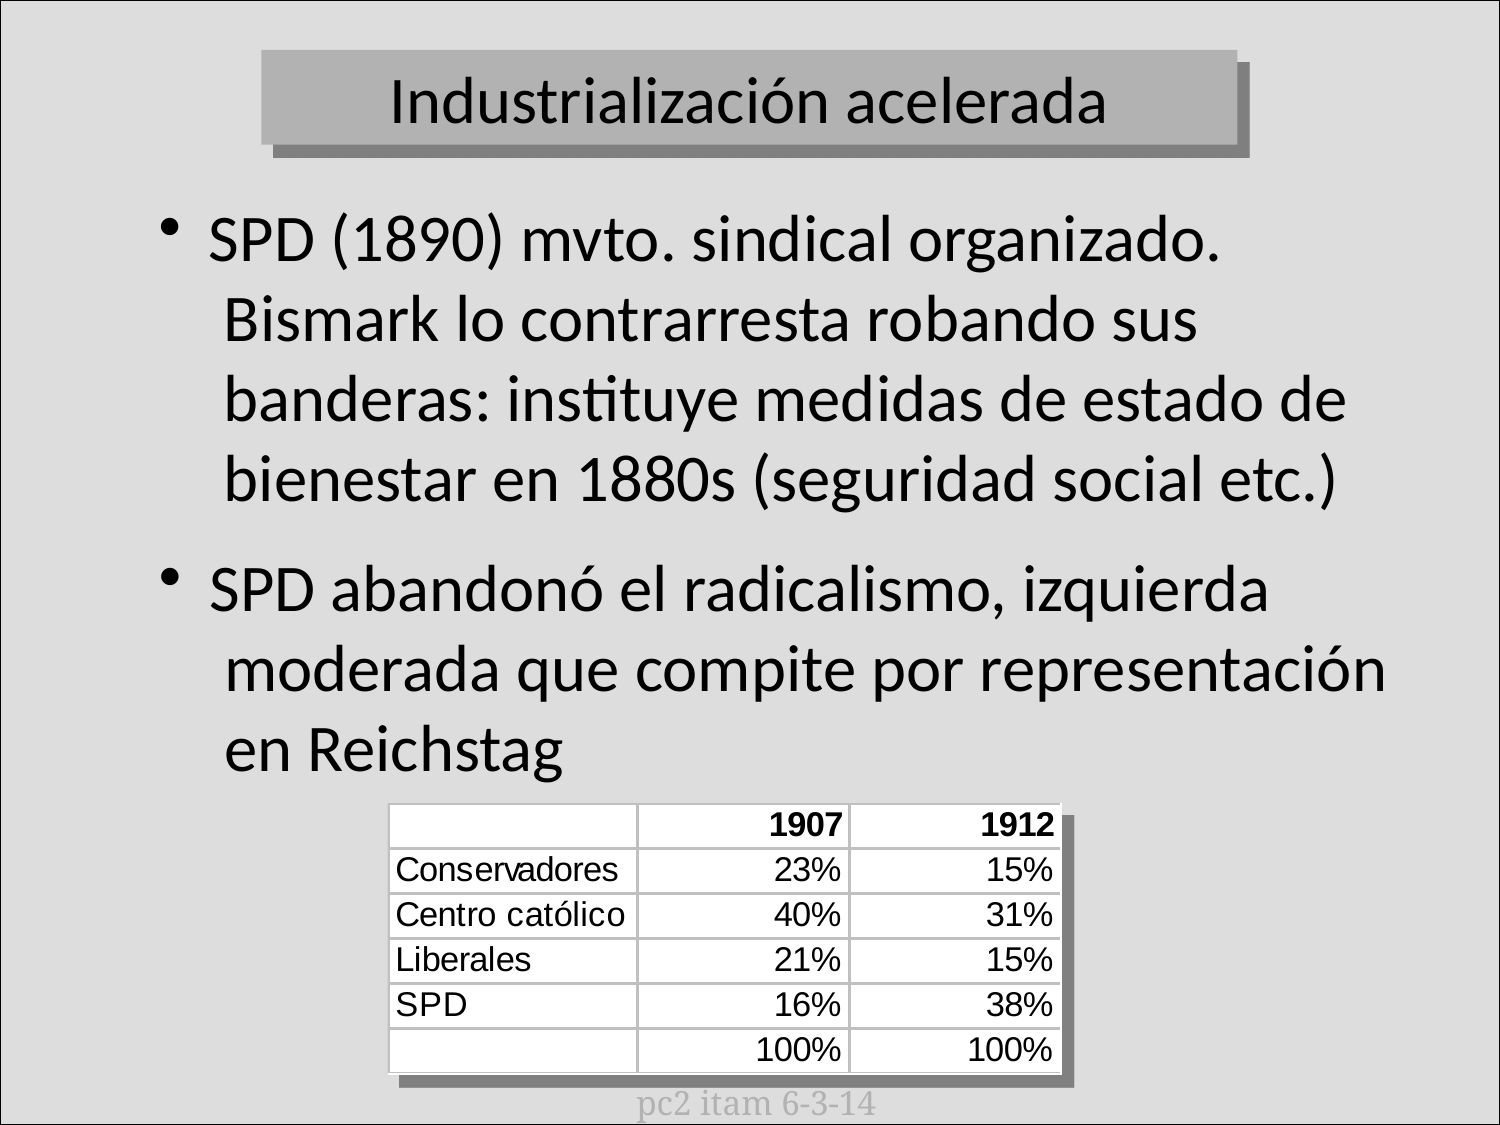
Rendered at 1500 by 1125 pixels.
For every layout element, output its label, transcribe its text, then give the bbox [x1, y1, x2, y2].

text_box SPD abandonó el radicalismo, izquierda moderada que compite por representación en Reichstag [144, 537, 1450, 793]
text_box Industrialización acelerada [261, 49, 1238, 145]
text_box SPD (1890) mvto. sindical organizado. Bismark lo contrarresta robando sus banderas: instituye medidas de estado de bienestar en 1880s (seguridad social etc.) [143, 187, 1413, 522]
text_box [387, 802, 1063, 1076]
